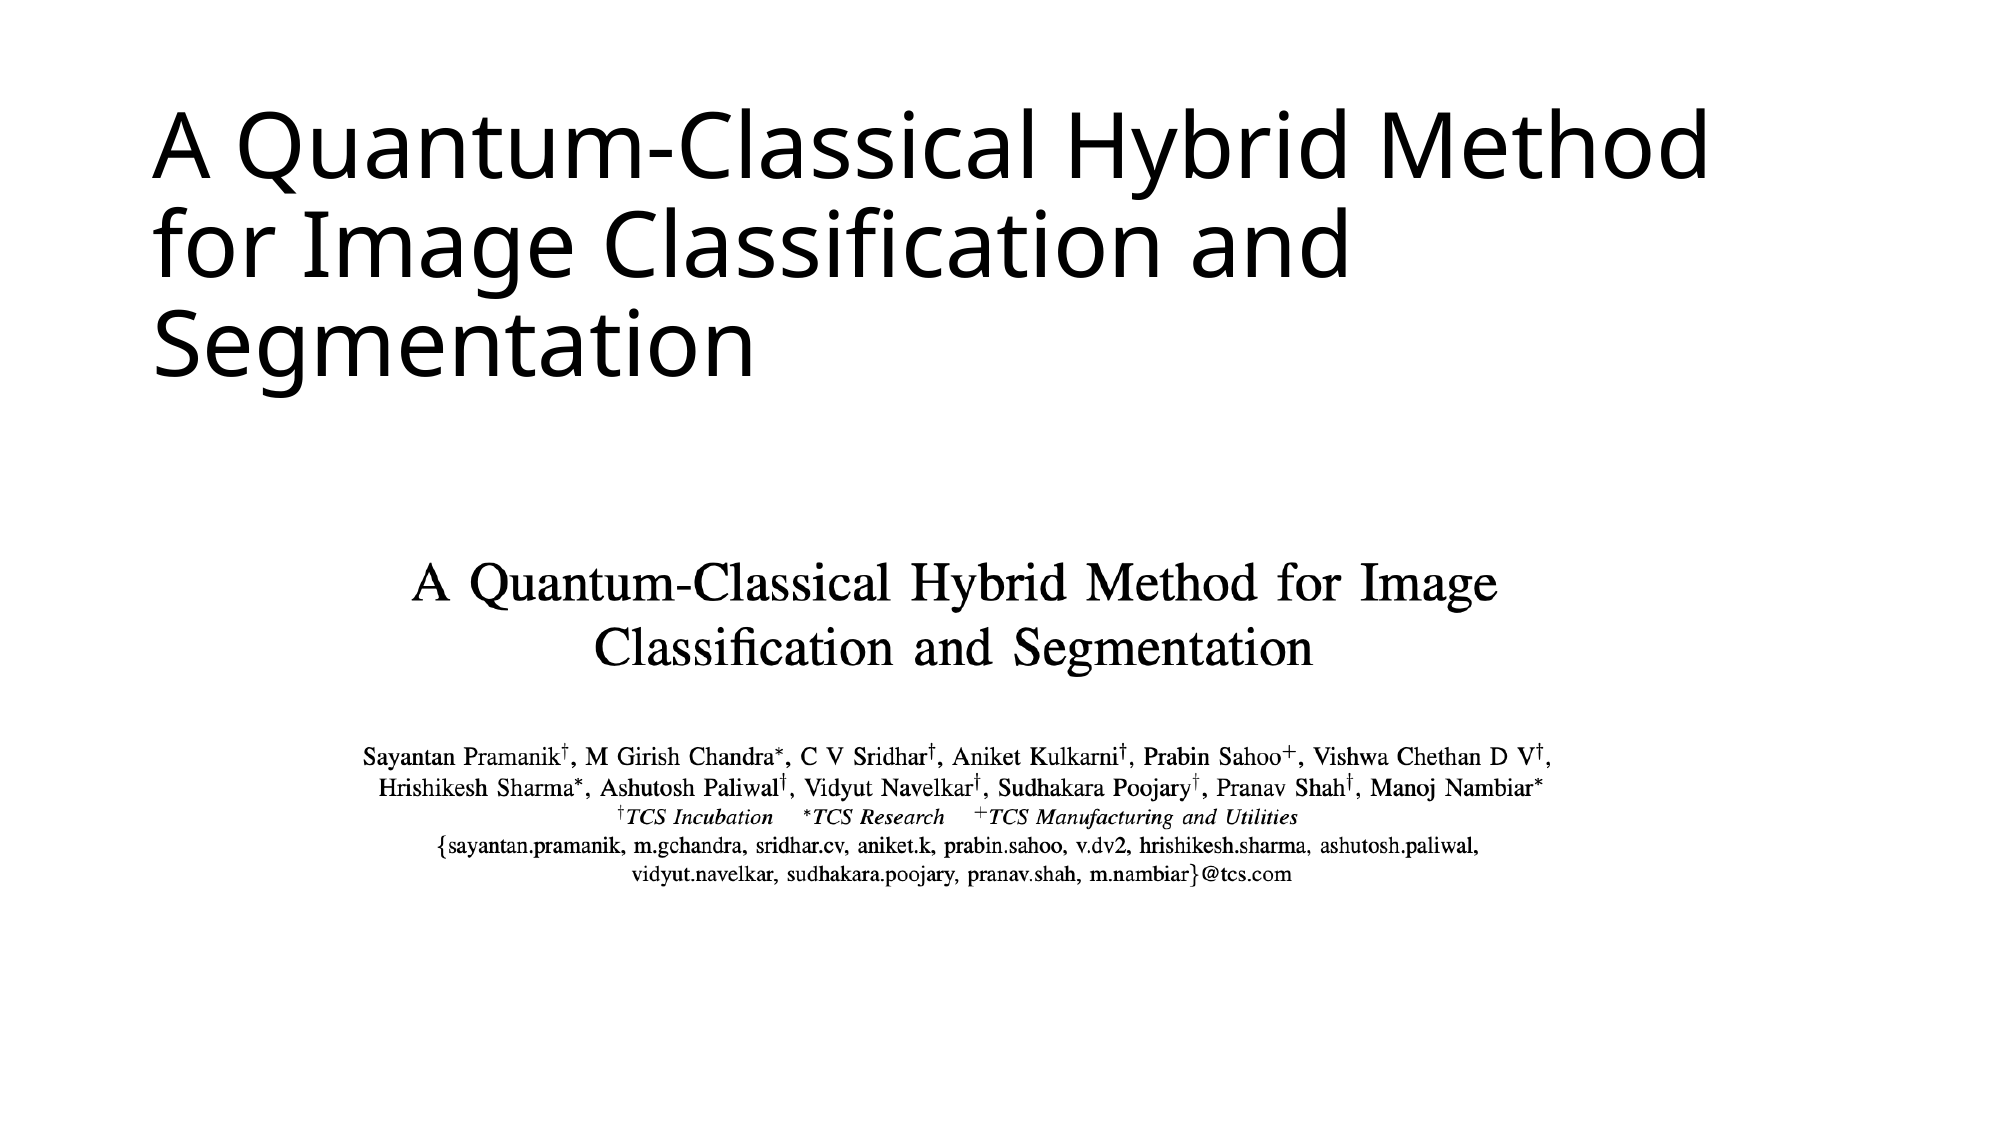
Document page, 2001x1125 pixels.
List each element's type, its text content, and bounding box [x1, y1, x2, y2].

picture [324, 531, 1600, 918]
title A Quantum-Classical Hybrid Method for Image Classification and Segmentation [137, 139, 1863, 357]
